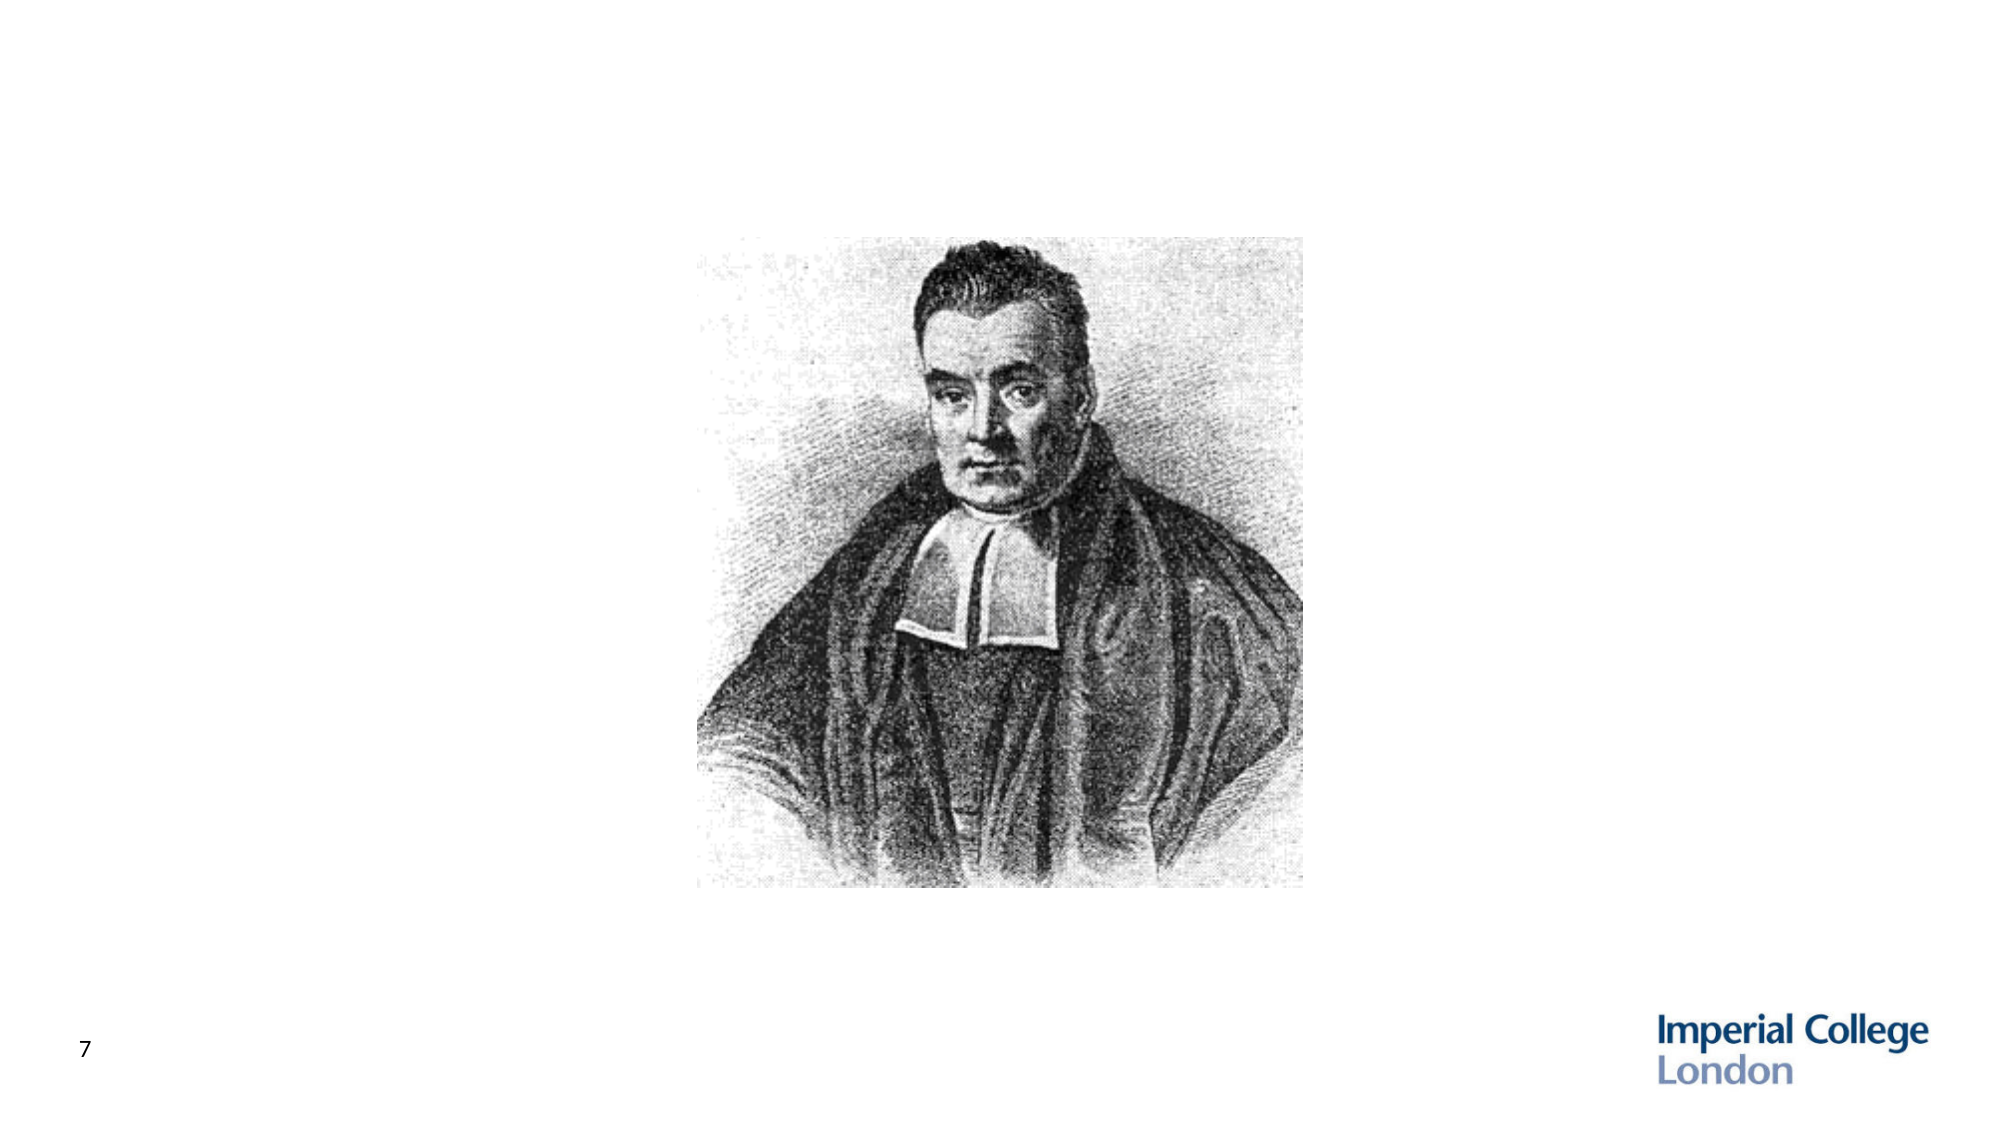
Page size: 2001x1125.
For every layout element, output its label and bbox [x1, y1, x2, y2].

picture [696, 237, 1304, 888]
picture [1653, 1003, 1931, 1109]
